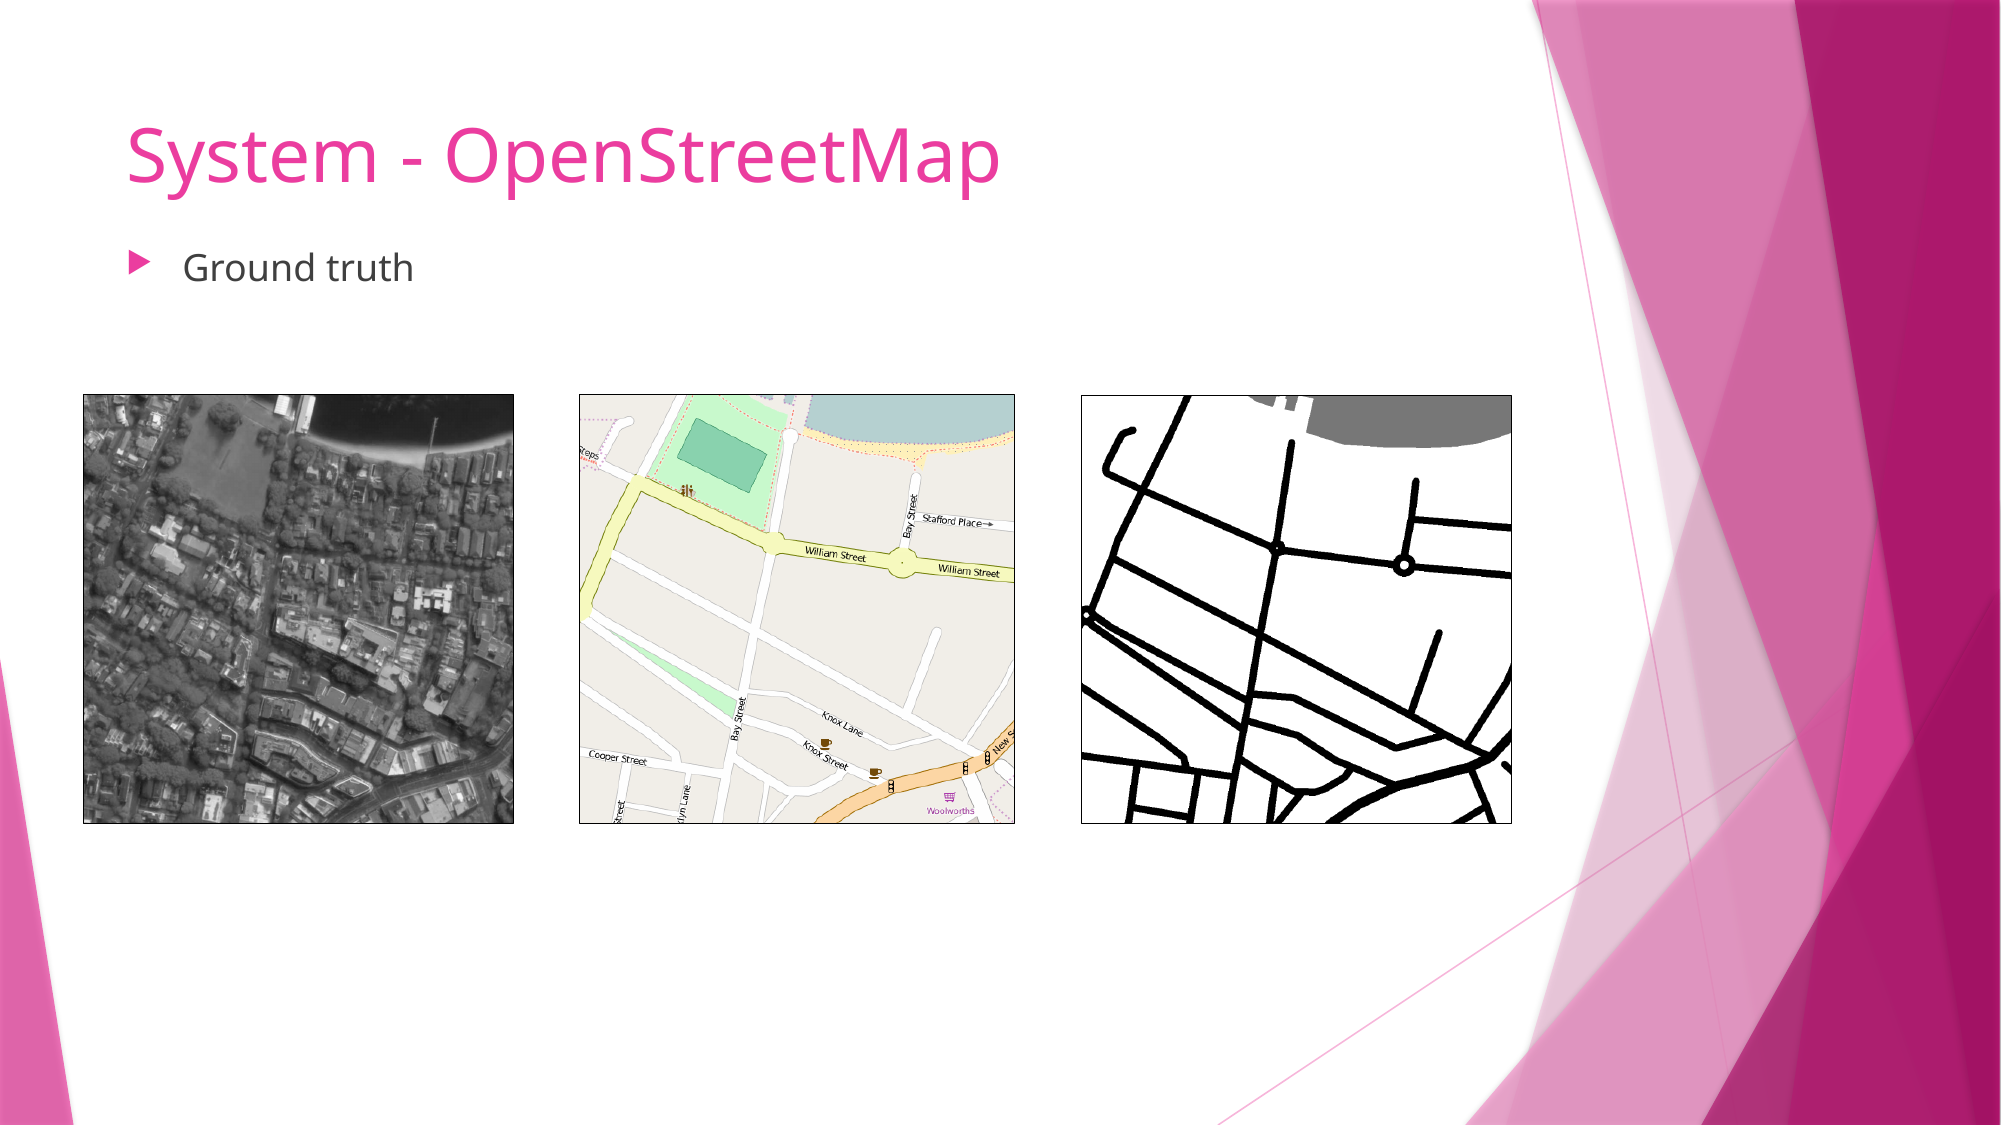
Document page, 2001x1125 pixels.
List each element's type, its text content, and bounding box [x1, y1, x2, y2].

picture [579, 394, 1015, 824]
list Ground truth [111, 236, 1522, 874]
title System - OpenStreetMap [111, 99, 1522, 236]
picture [82, 394, 514, 824]
picture [1080, 394, 1512, 824]
